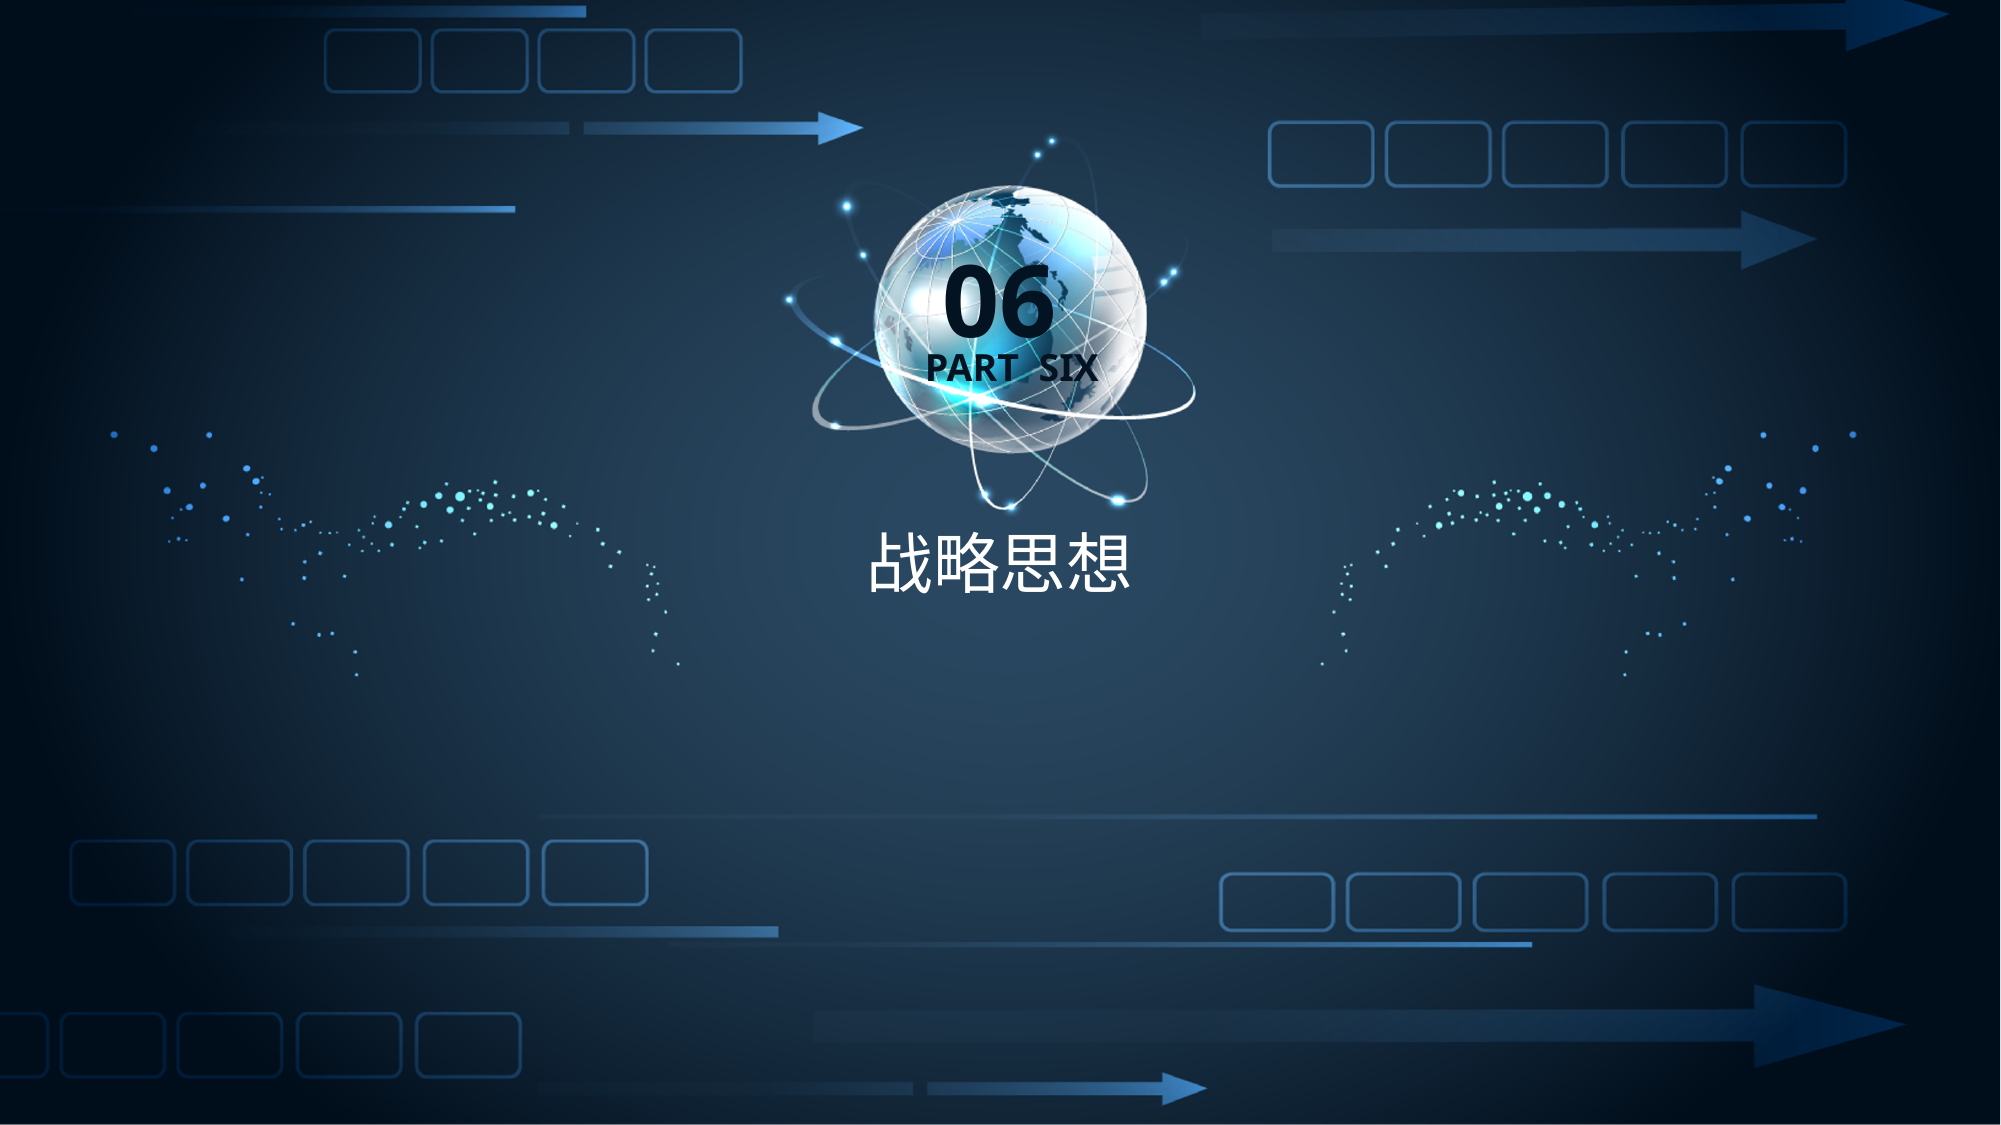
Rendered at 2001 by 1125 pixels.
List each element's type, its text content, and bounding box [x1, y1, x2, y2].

picture [0, 0, 2001, 1125]
text_box 战略思想 [709, 514, 1291, 610]
text_box PART SIX [879, 336, 1144, 397]
text_box 06 [867, 230, 1133, 366]
